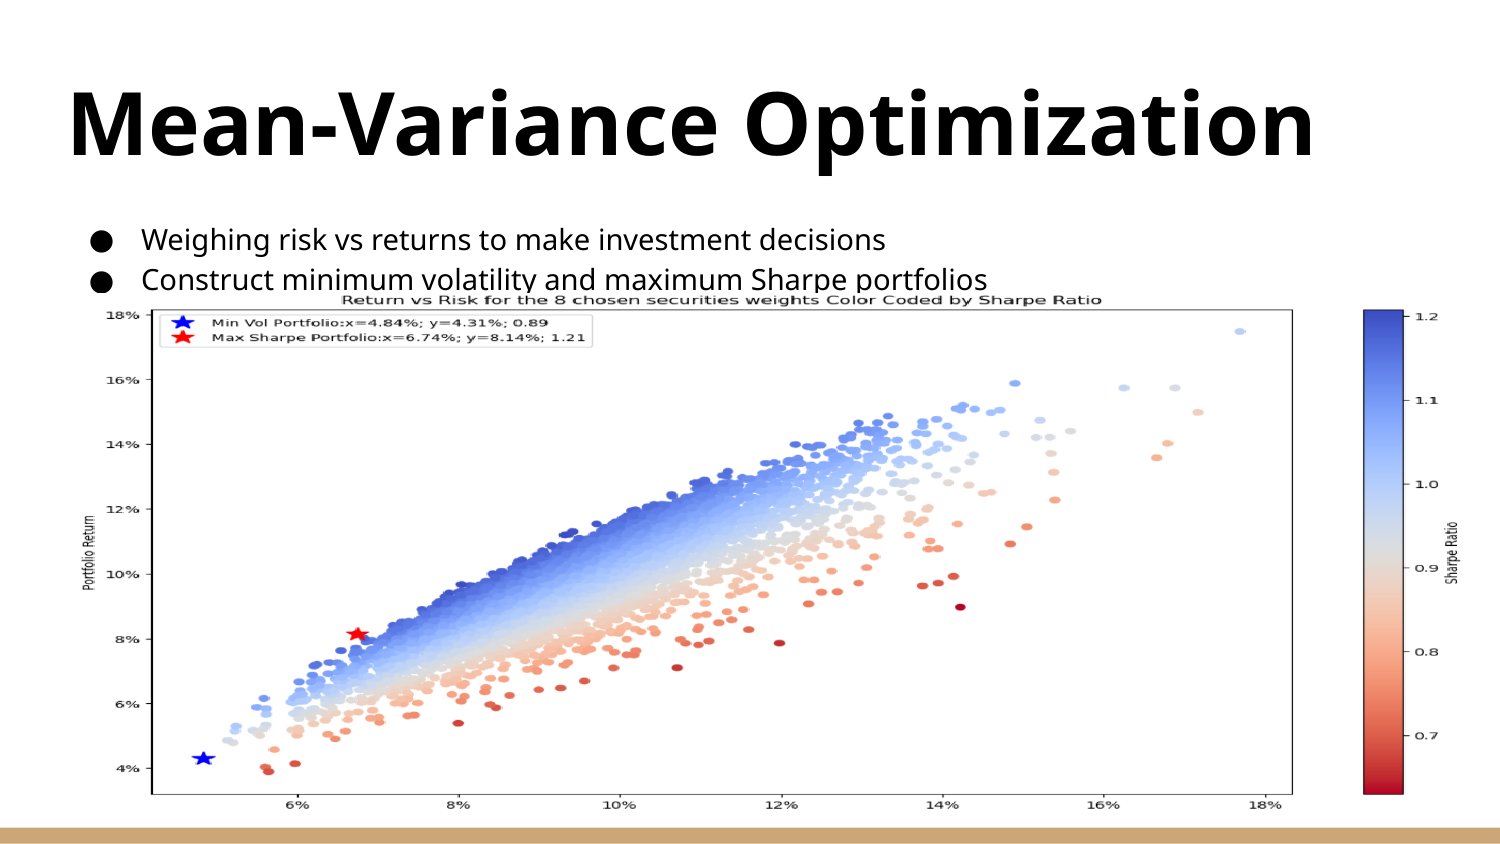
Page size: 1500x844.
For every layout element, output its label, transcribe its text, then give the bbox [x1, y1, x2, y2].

title Mean-Variance Optimization [51, 51, 1449, 189]
list Weighing risk vs returns to make investment decisions Construct minimum volatility and maximum Sharpe portfolios [51, 200, 1449, 291]
picture [50, 293, 1478, 813]
